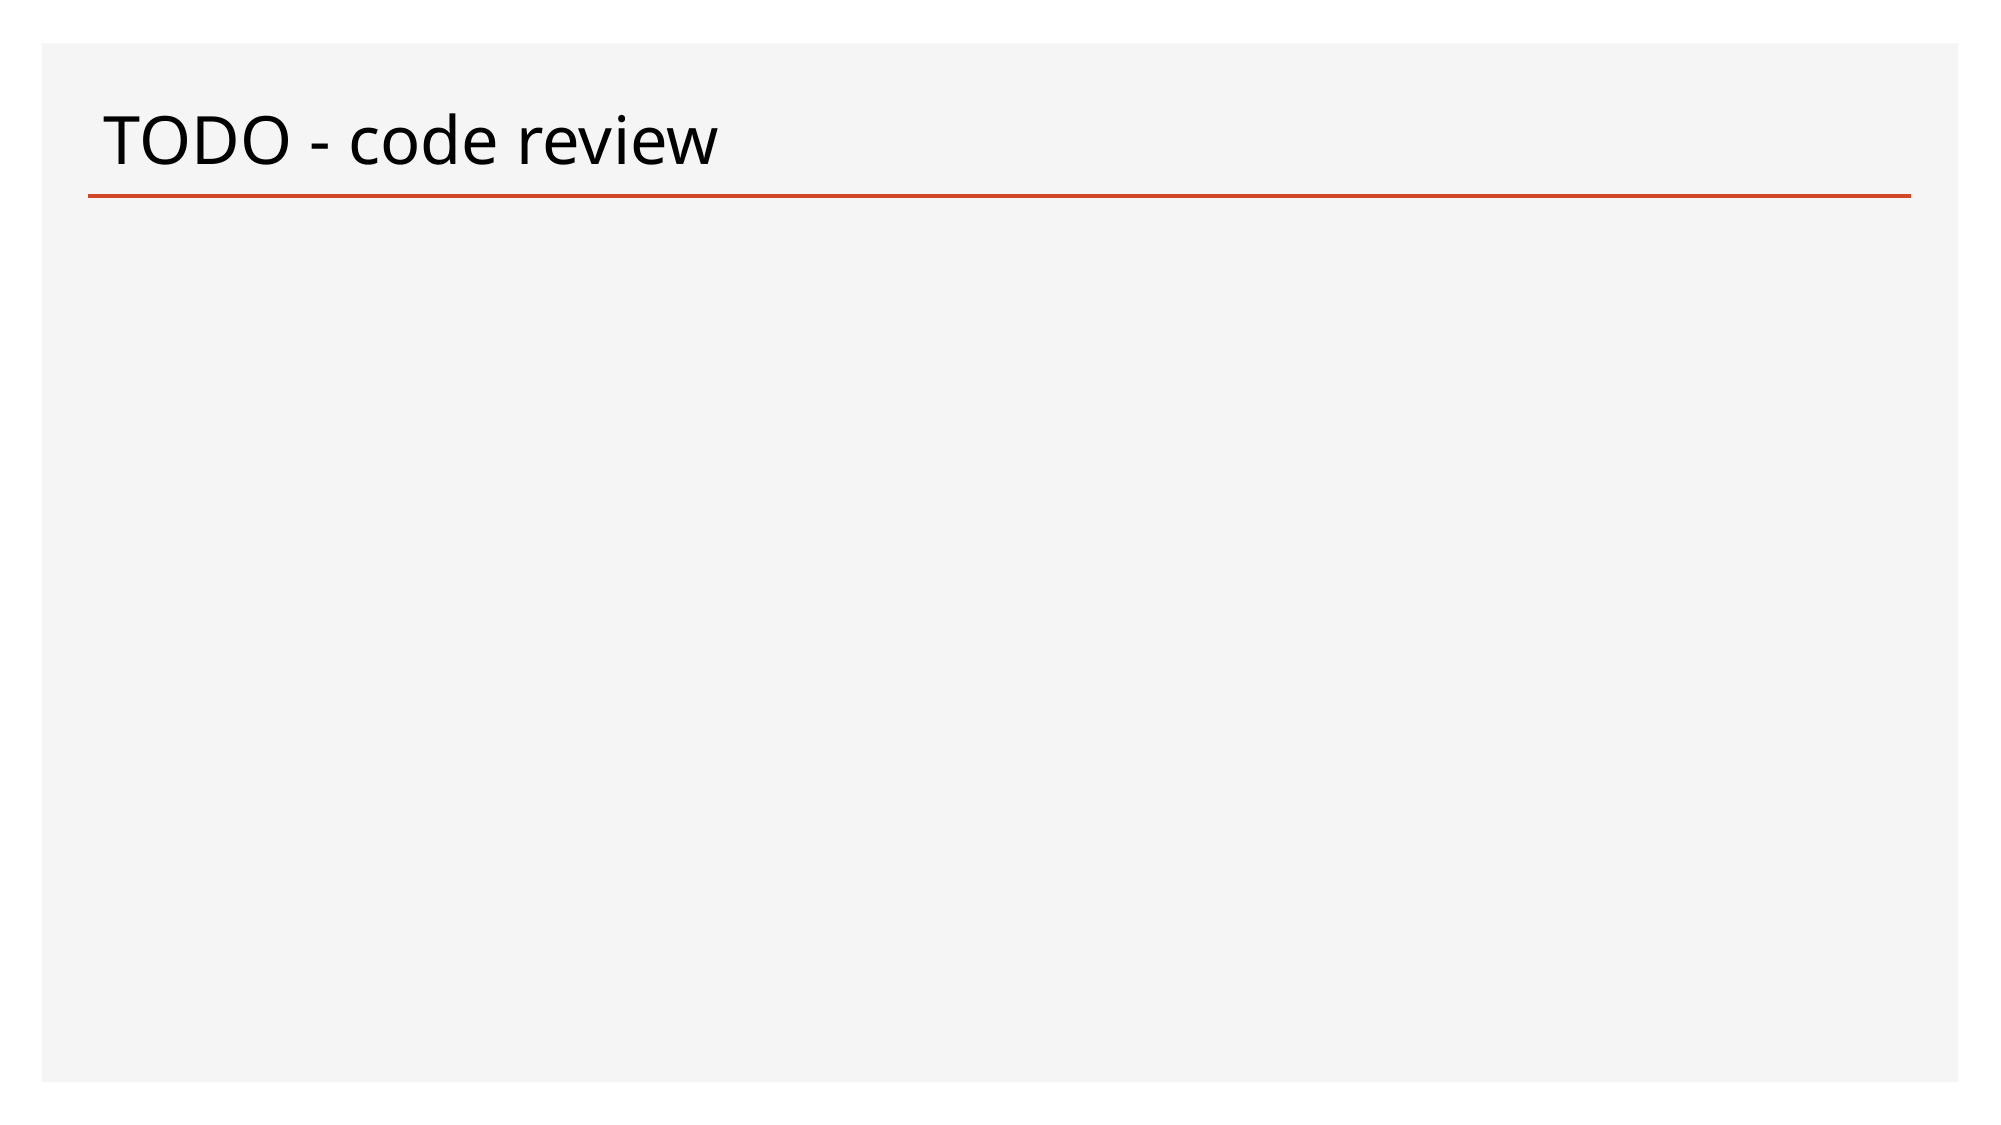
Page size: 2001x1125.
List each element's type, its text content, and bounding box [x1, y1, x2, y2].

title TODO - code review [88, 59, 1912, 187]
